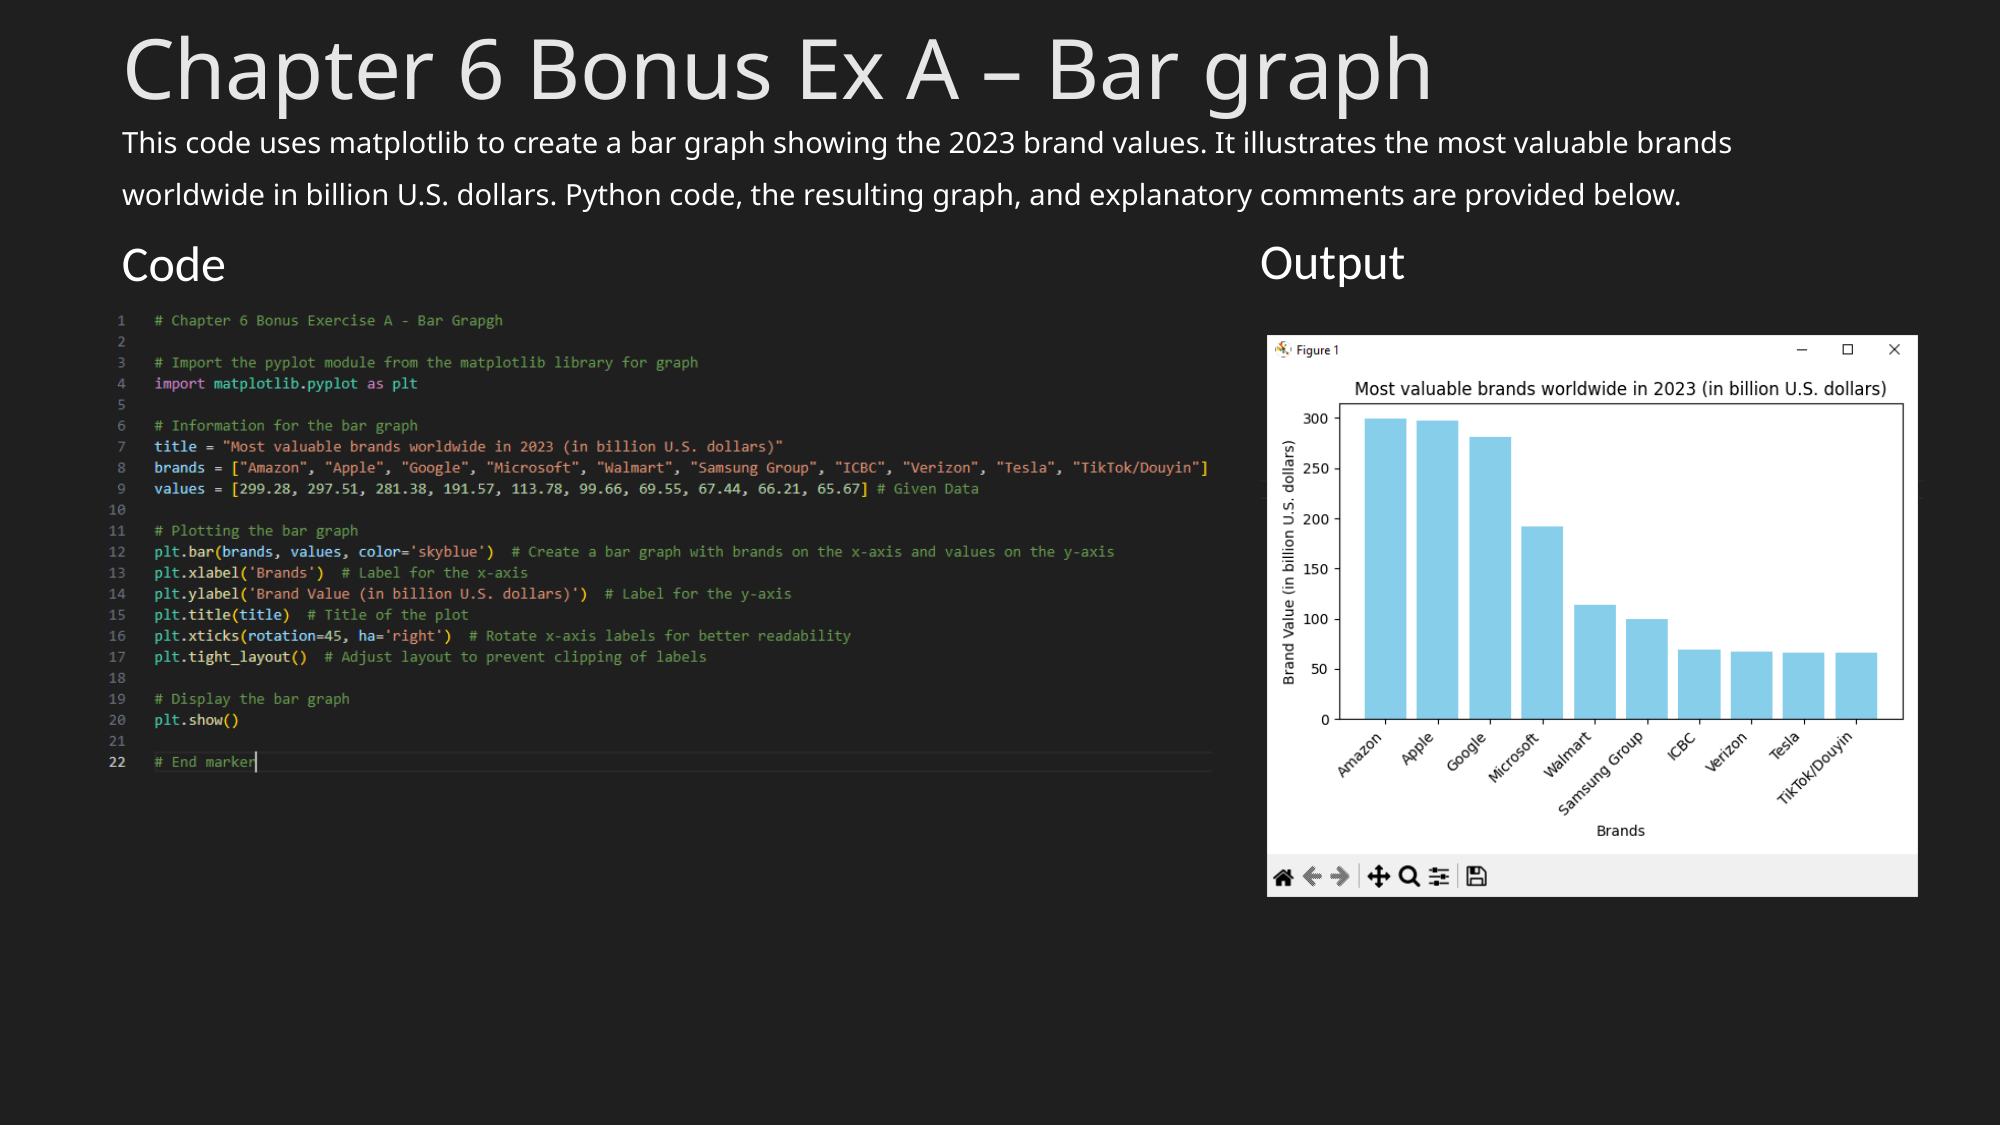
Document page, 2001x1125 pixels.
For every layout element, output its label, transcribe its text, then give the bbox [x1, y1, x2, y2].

picture [107, 310, 1212, 778]
list This code uses matplotlib to create a bar graph showing the 2023 brand values. It illustrates the most valuable brands worldwide in billion U.S. dollars. Python code, the resulting graph, and explanatory comments are provided below. [107, 173, 1860, 220]
title Chapter 6 Bonus Ex A – Bar graph [107, 0, 2000, 182]
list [1261, 329, 1923, 901]
text_box Code [107, 224, 310, 299]
text_box Output [1245, 221, 1448, 297]
